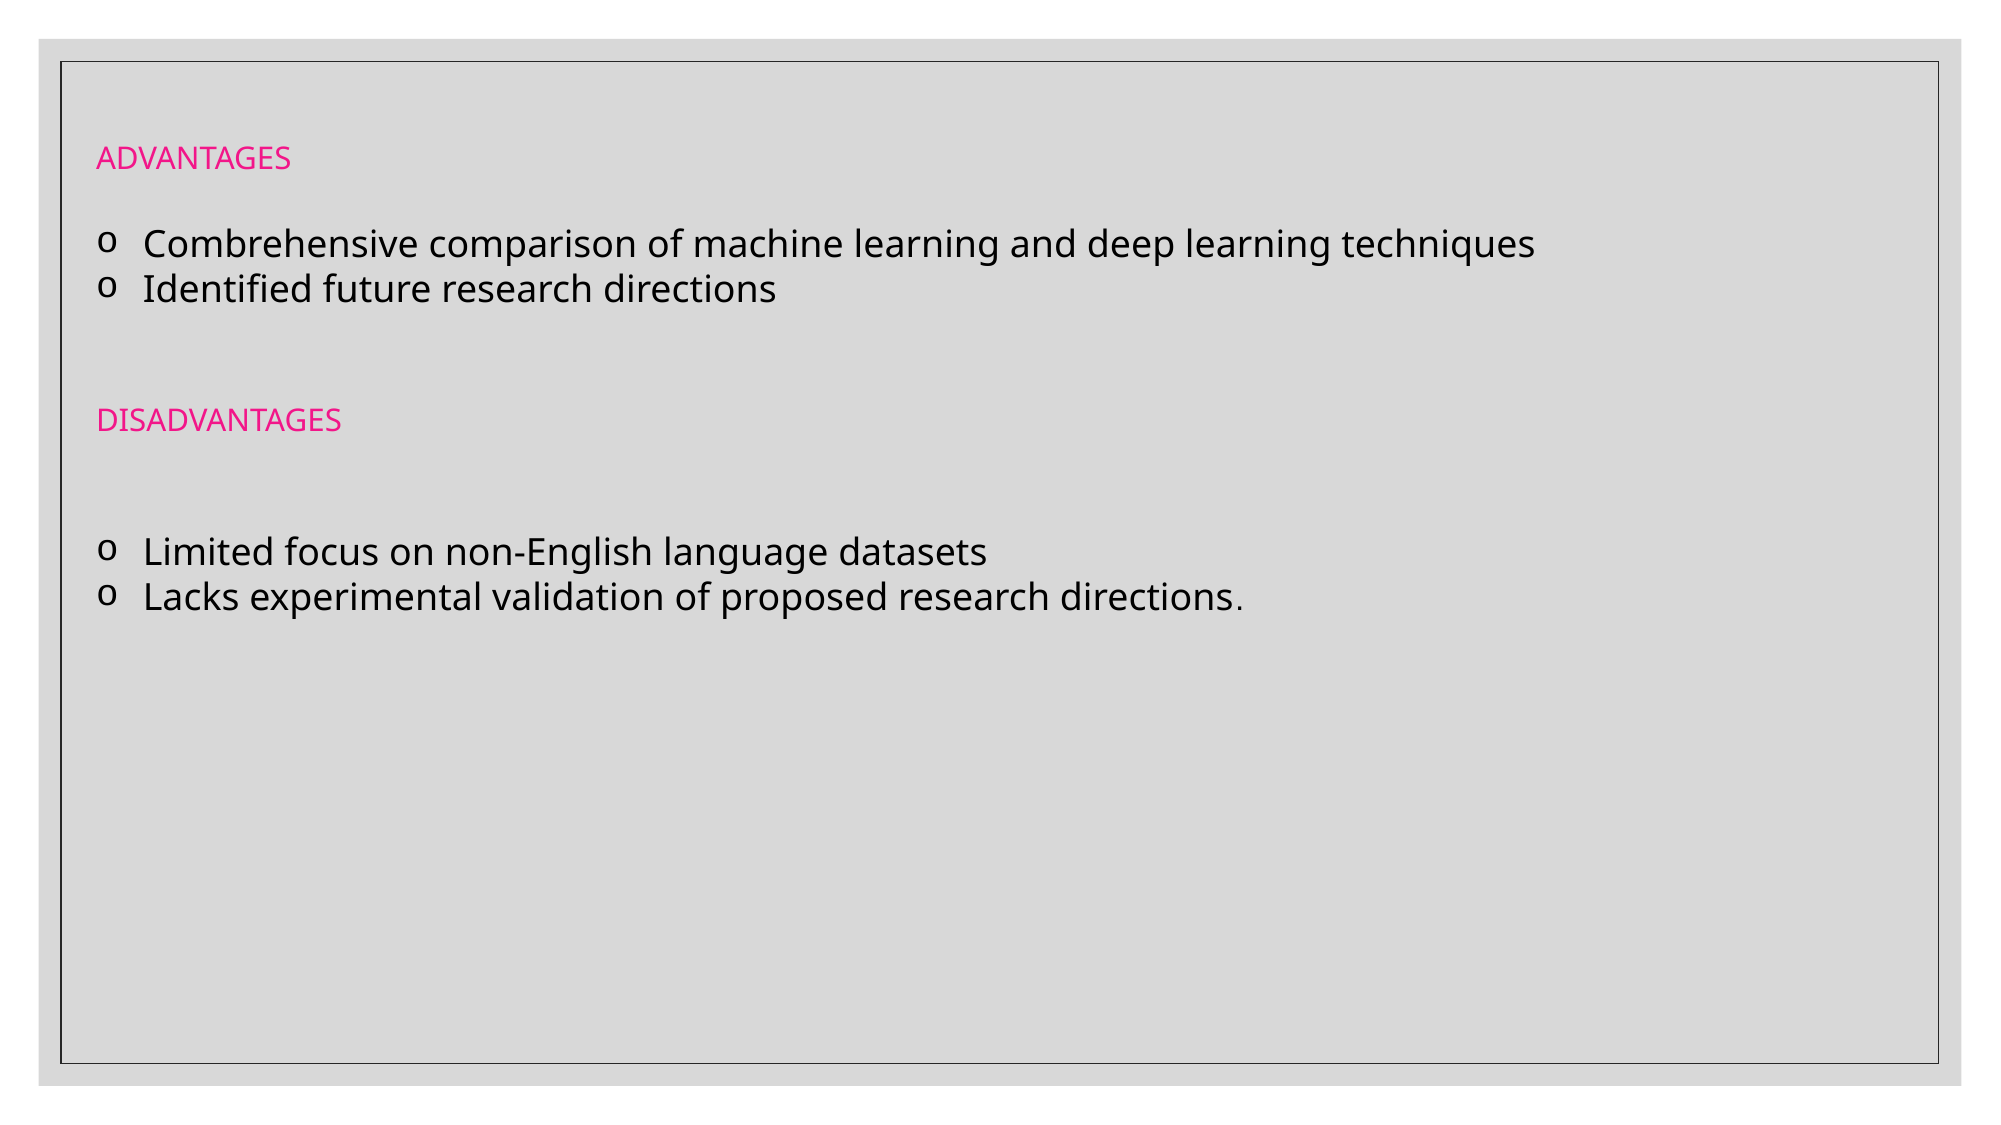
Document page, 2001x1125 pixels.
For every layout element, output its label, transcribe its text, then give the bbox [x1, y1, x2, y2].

text_box ADVANTAGES Combrehensive comparison of machine learning and deep learning techniques Identified future research directions DISADVANTAGES Limited focus on non-English language datasets Lacks experimental validation of proposed research directions. [81, 130, 1919, 626]
